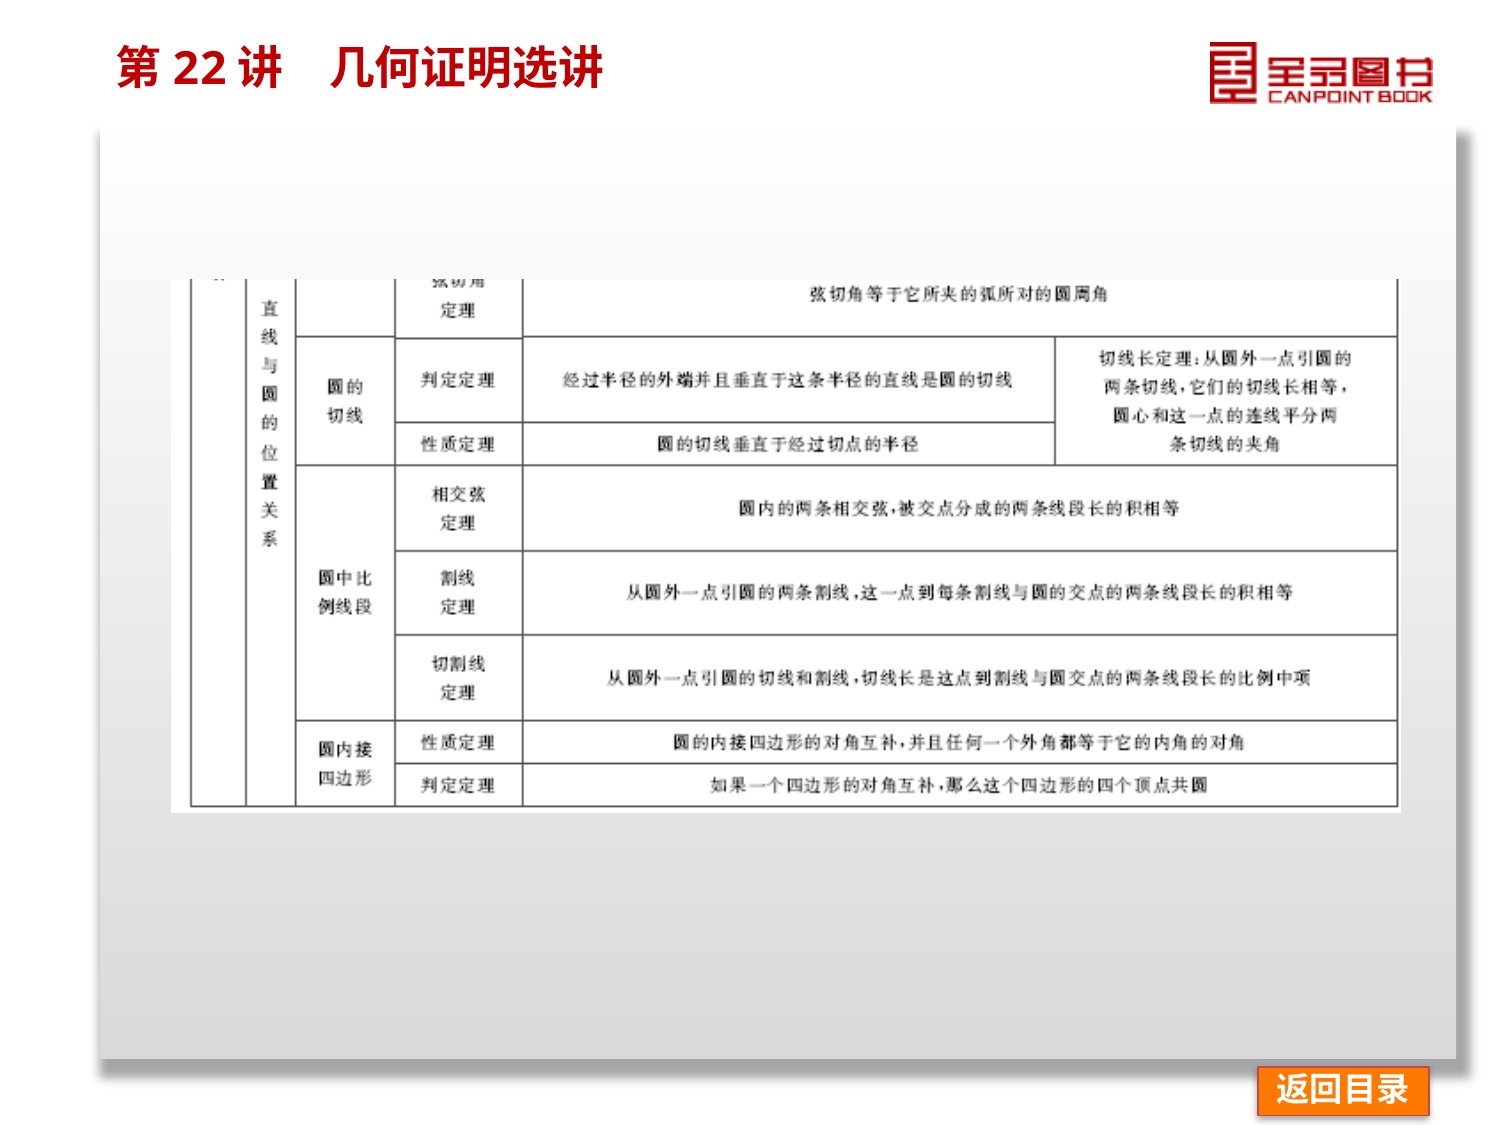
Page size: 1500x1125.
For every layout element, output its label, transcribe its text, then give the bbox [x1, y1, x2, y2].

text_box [170, 278, 1402, 1018]
title 第22讲 几何证明选讲 [100, 27, 1199, 106]
picture [1210, 42, 1433, 104]
text_box 返回目录 [1257, 1066, 1430, 1116]
